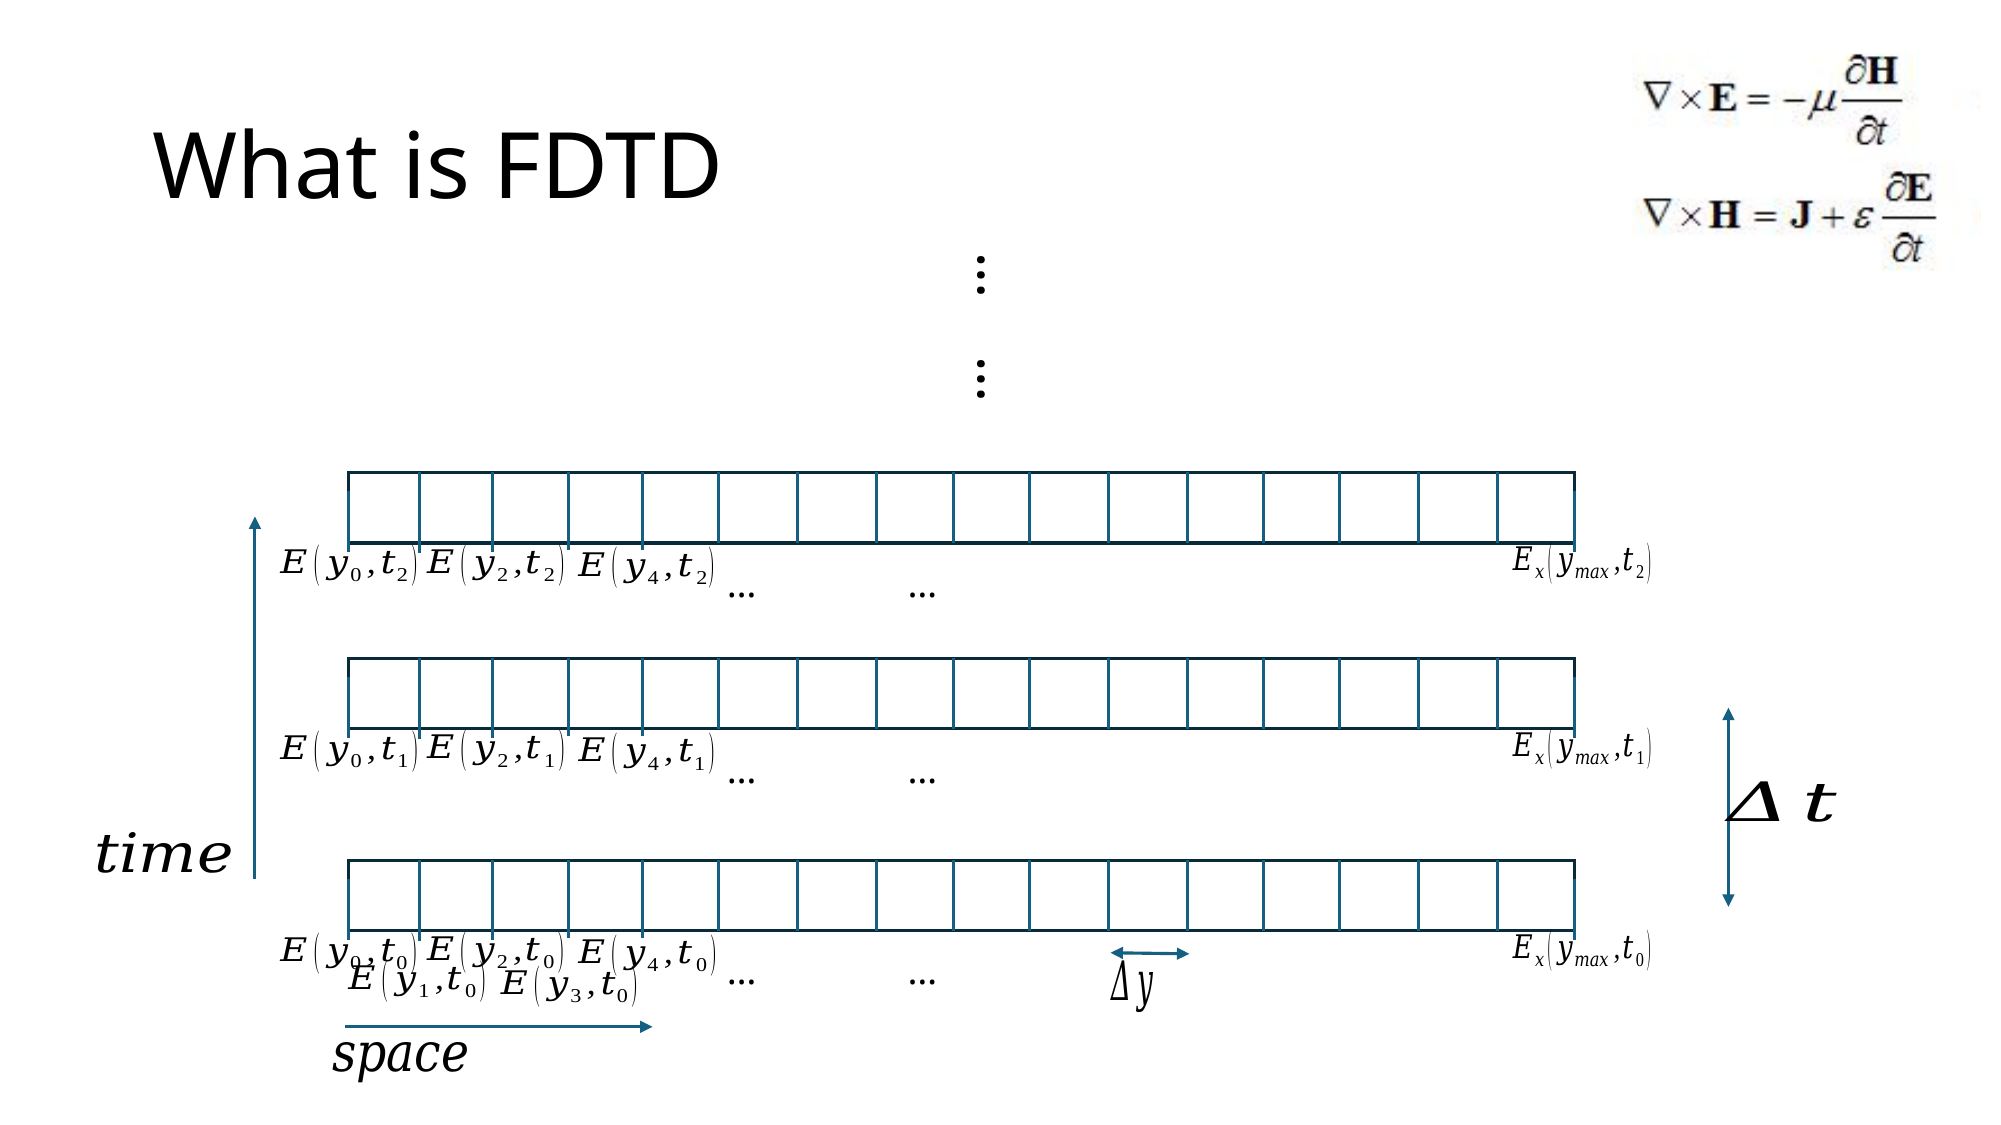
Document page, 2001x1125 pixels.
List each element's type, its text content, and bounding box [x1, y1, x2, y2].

text_box [347, 471, 419, 545]
text_box … [918, 314, 1004, 418]
text_box [1341, 859, 1418, 932]
text_box … [893, 940, 1093, 1000]
text_box [720, 657, 796, 730]
text_box [421, 471, 491, 545]
text_box [347, 657, 419, 730]
text_box … [712, 738, 893, 798]
text_box … [712, 940, 893, 1000]
text_box [1188, 657, 1263, 730]
text_box [493, 859, 568, 932]
text_box [643, 859, 718, 932]
text_box [877, 657, 953, 730]
text_box [1265, 859, 1339, 932]
text_box … [893, 552, 1093, 613]
text_box [493, 471, 568, 545]
text_box [643, 657, 718, 730]
text_box [1498, 657, 1576, 730]
text_box [720, 859, 796, 932]
text_box [421, 657, 491, 730]
picture [1631, 36, 1982, 278]
text_box [955, 657, 1029, 730]
text_box [1265, 657, 1339, 730]
text_box … [893, 738, 1093, 798]
text_box [1031, 859, 1108, 932]
text_box [643, 471, 1576, 545]
text_box [570, 657, 641, 730]
text_box [1110, 859, 1186, 932]
text_box [1188, 859, 1263, 932]
text_box [798, 859, 875, 932]
text_box [955, 859, 1029, 932]
text_box [1498, 859, 1576, 932]
text_box [1420, 657, 1496, 730]
text_box [570, 471, 641, 545]
title What is FDTD [137, 59, 1631, 278]
text_box [1110, 657, 1186, 730]
text_box [1031, 657, 1108, 730]
text_box [877, 859, 953, 932]
text_box [421, 859, 491, 932]
text_box [1420, 859, 1496, 932]
text_box … [712, 552, 893, 613]
text_box … [918, 113, 1004, 314]
text_box [798, 657, 875, 730]
text_box [347, 859, 419, 932]
text_box [493, 657, 568, 730]
text_box [570, 859, 641, 932]
text_box [1341, 657, 1418, 730]
